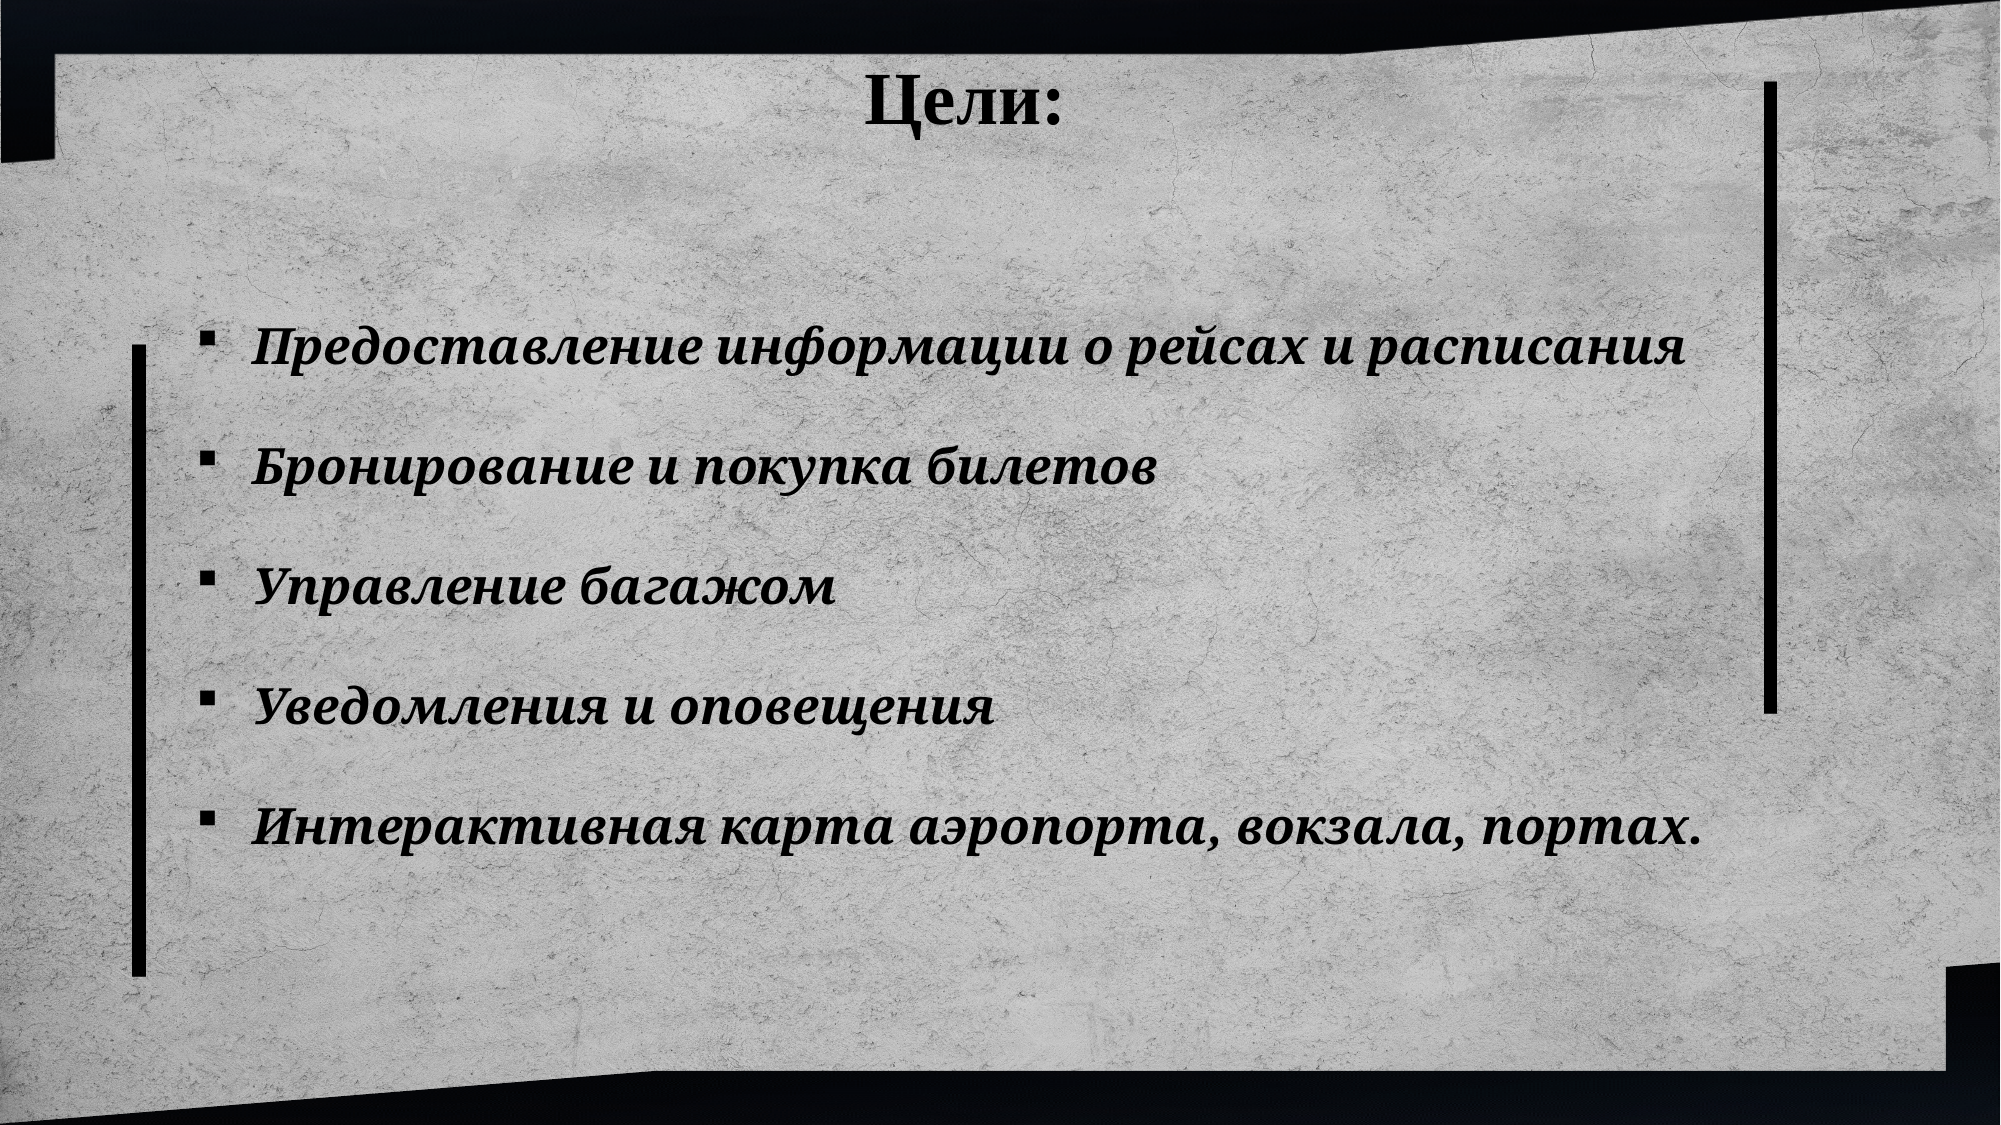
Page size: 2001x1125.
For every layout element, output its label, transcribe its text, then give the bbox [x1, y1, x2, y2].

picture [0, 0, 2001, 1125]
text_box Предоставление информации о рейсах и расписания Бронирование и покупка билетов Управление багажом Уведомления и оповещения Интерактивная карта аэропорта, вокзала, портах. [181, 246, 1849, 907]
